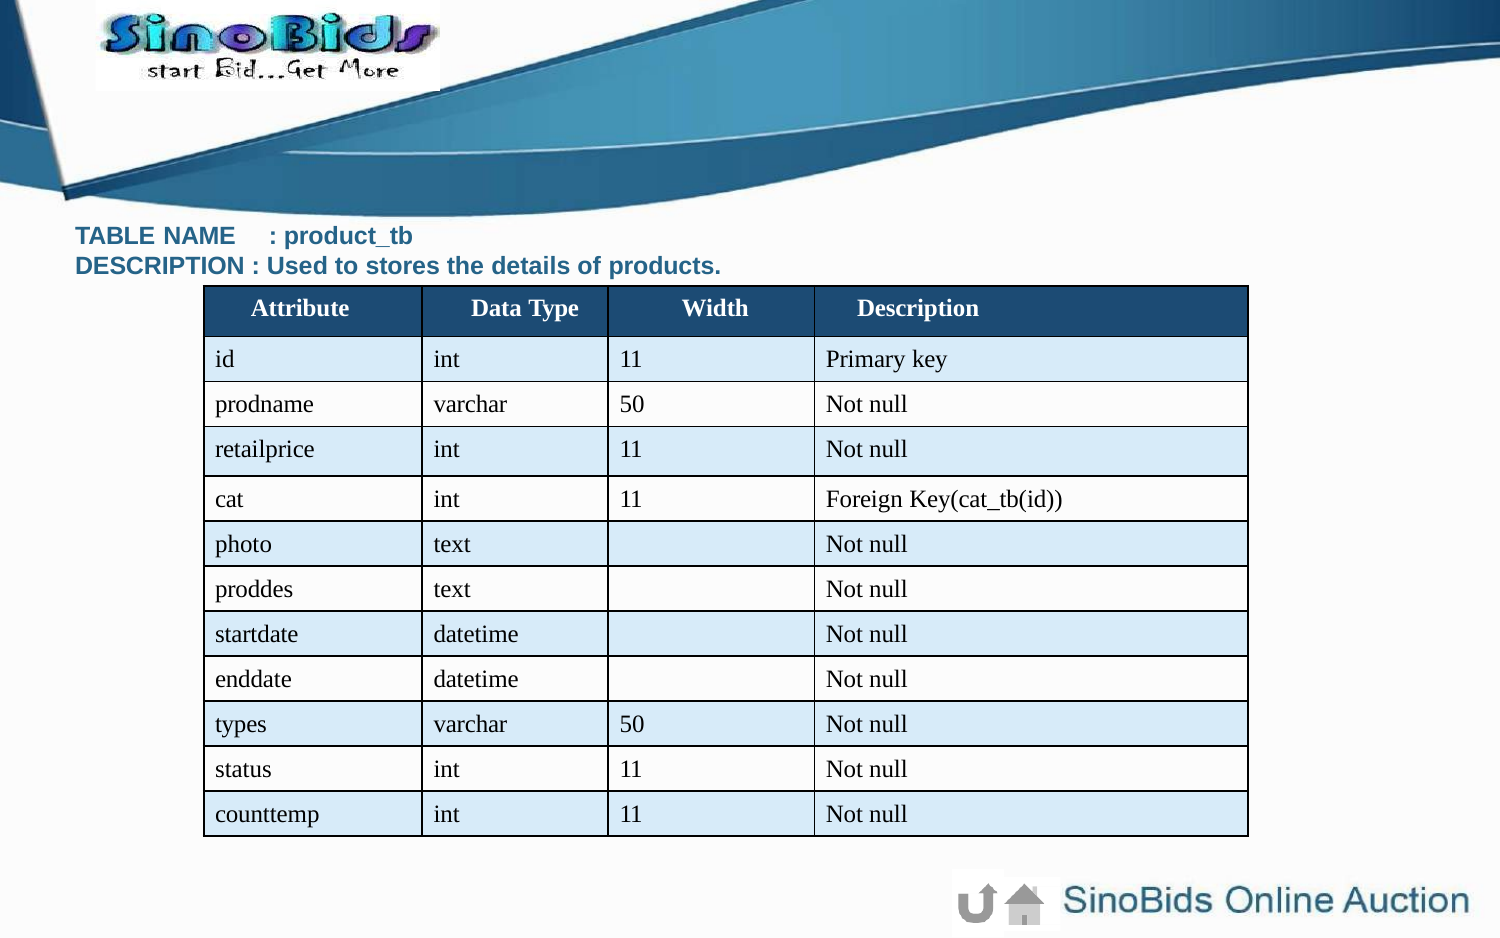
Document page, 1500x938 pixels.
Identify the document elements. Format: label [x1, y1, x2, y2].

text_box [951, 868, 1061, 938]
text_box [0, 0, 1500, 938]
